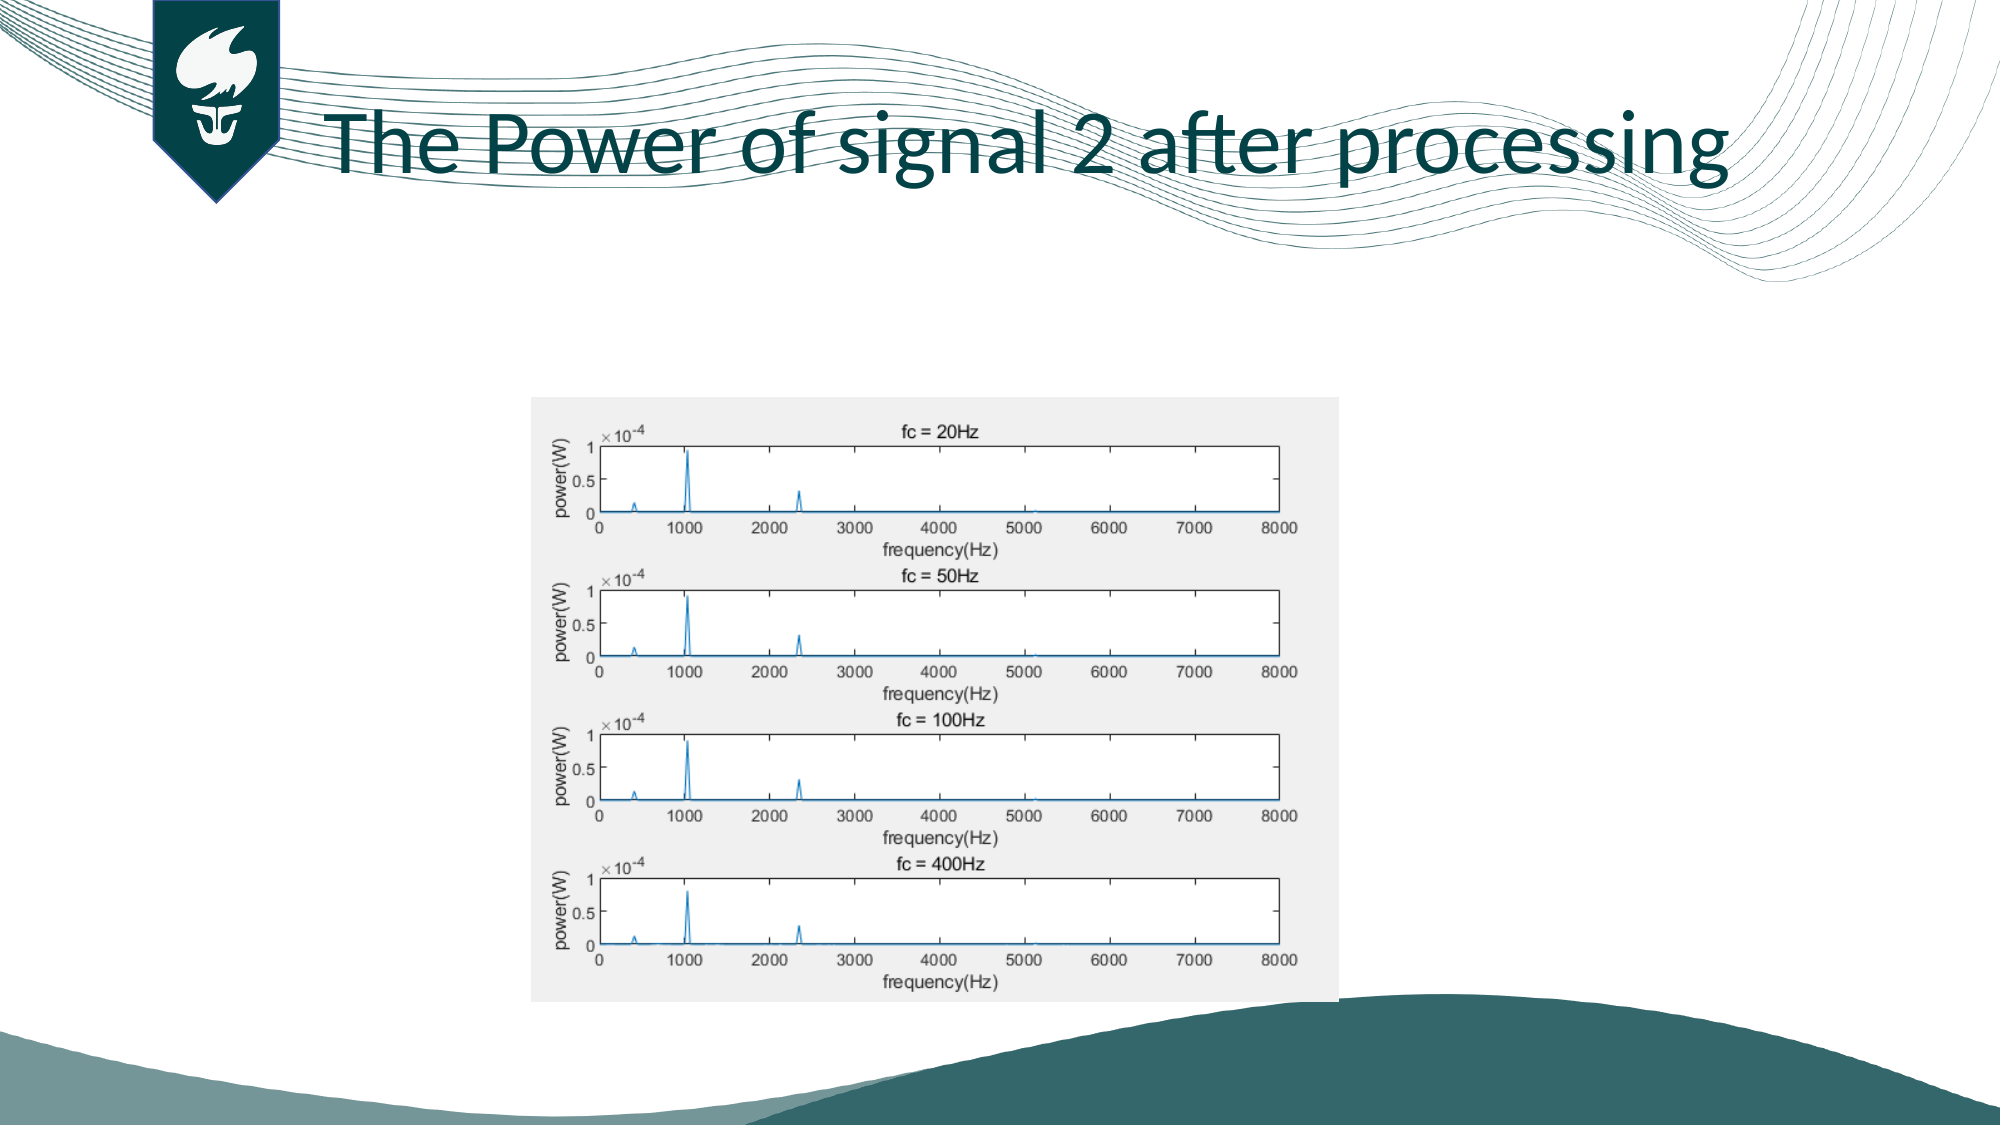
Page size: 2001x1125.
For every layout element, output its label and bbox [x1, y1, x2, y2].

picture [0, 0, 2000, 282]
picture [0, 397, 2000, 1125]
